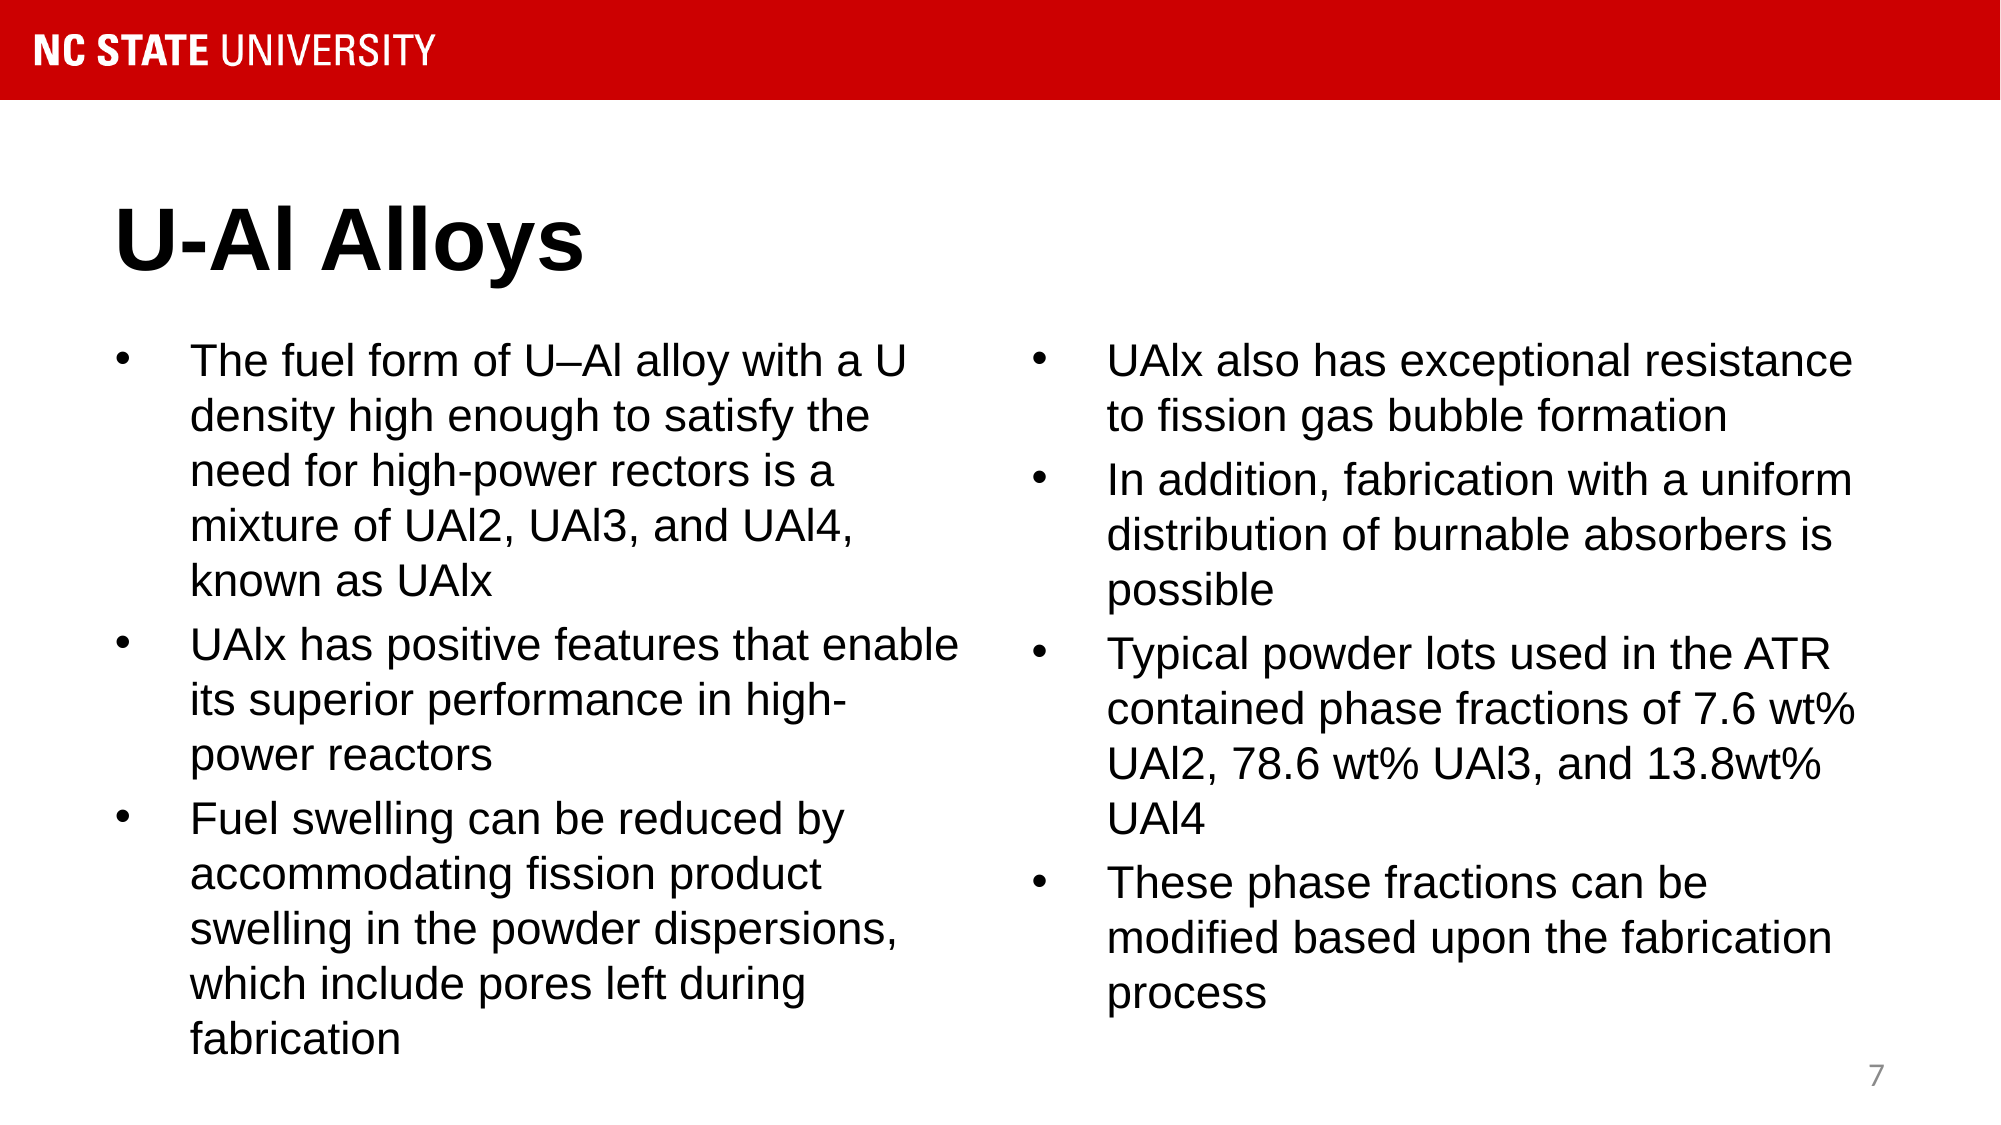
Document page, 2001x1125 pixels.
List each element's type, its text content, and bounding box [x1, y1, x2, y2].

picture [0, 0, 2001, 100]
title U-Al Alloys [99, 147, 1900, 323]
slide_number 7 [1433, 1042, 1900, 1103]
list The fuel form of U–Al alloy with a U density high enough to satisfy the need for high-power rectors is a mixture of UAl2, UAl3, and UAl4, known as UAlx UAlx has positive features that enable its superior performance in high-power reactors Fuel swelling can be reduced by accommodating fission product swelling in the powder dispersions, which include pores left during fabrication [99, 322, 984, 1005]
list UAlx also has exceptional resistance to fission gas bubble formation In addition, fabrication with a uniform distribution of burnable absorbers is possible Typical powder lots used in the ATR contained phase fractions of 7.6 wt% UAl2, 78.6 wt% UAl3, and 13.8wt% UAl4 These phase fractions can be modified based upon the fabrication process [1016, 322, 1900, 1005]
